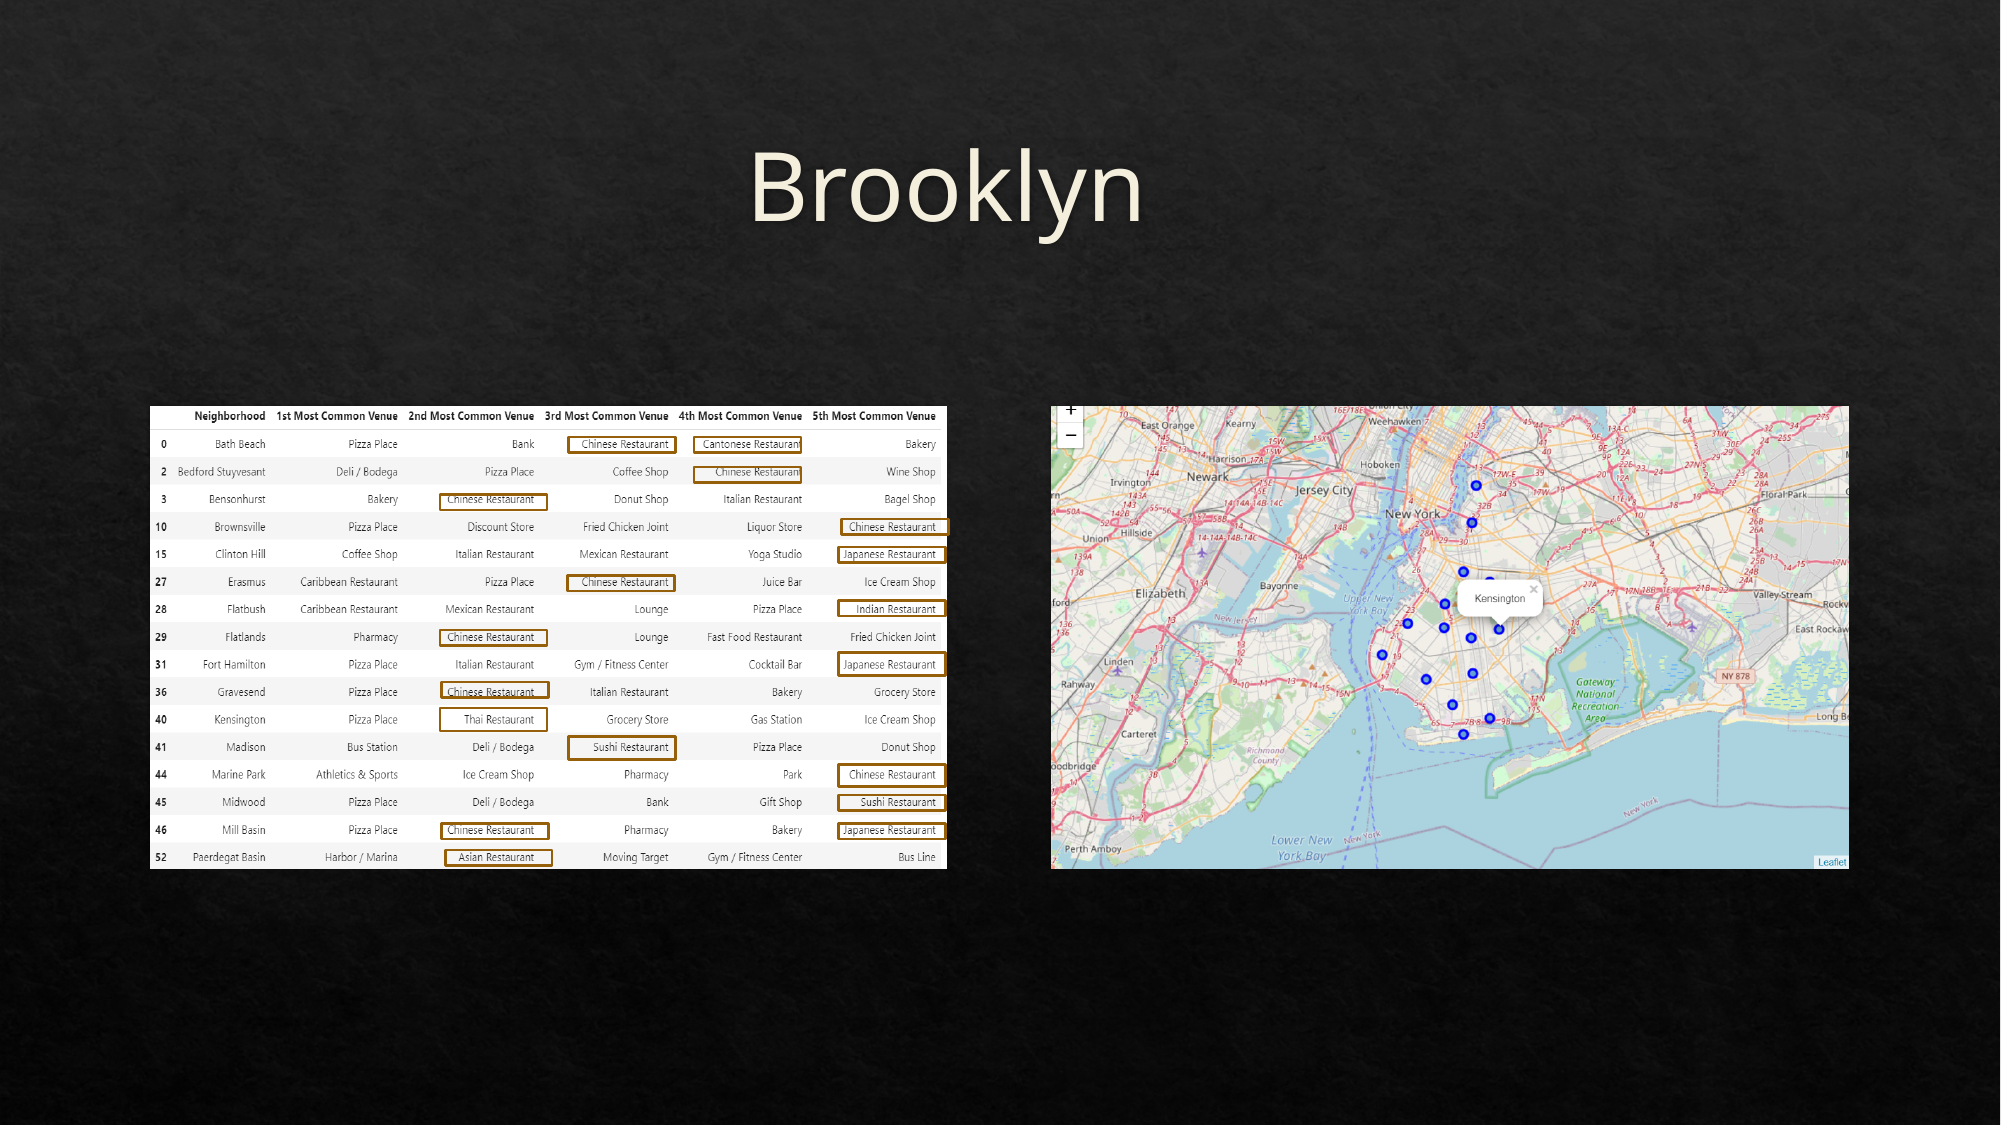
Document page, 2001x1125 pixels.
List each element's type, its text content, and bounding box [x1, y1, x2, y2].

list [1051, 406, 1849, 869]
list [149, 406, 947, 869]
title Brooklyn [97, 86, 1796, 294]
